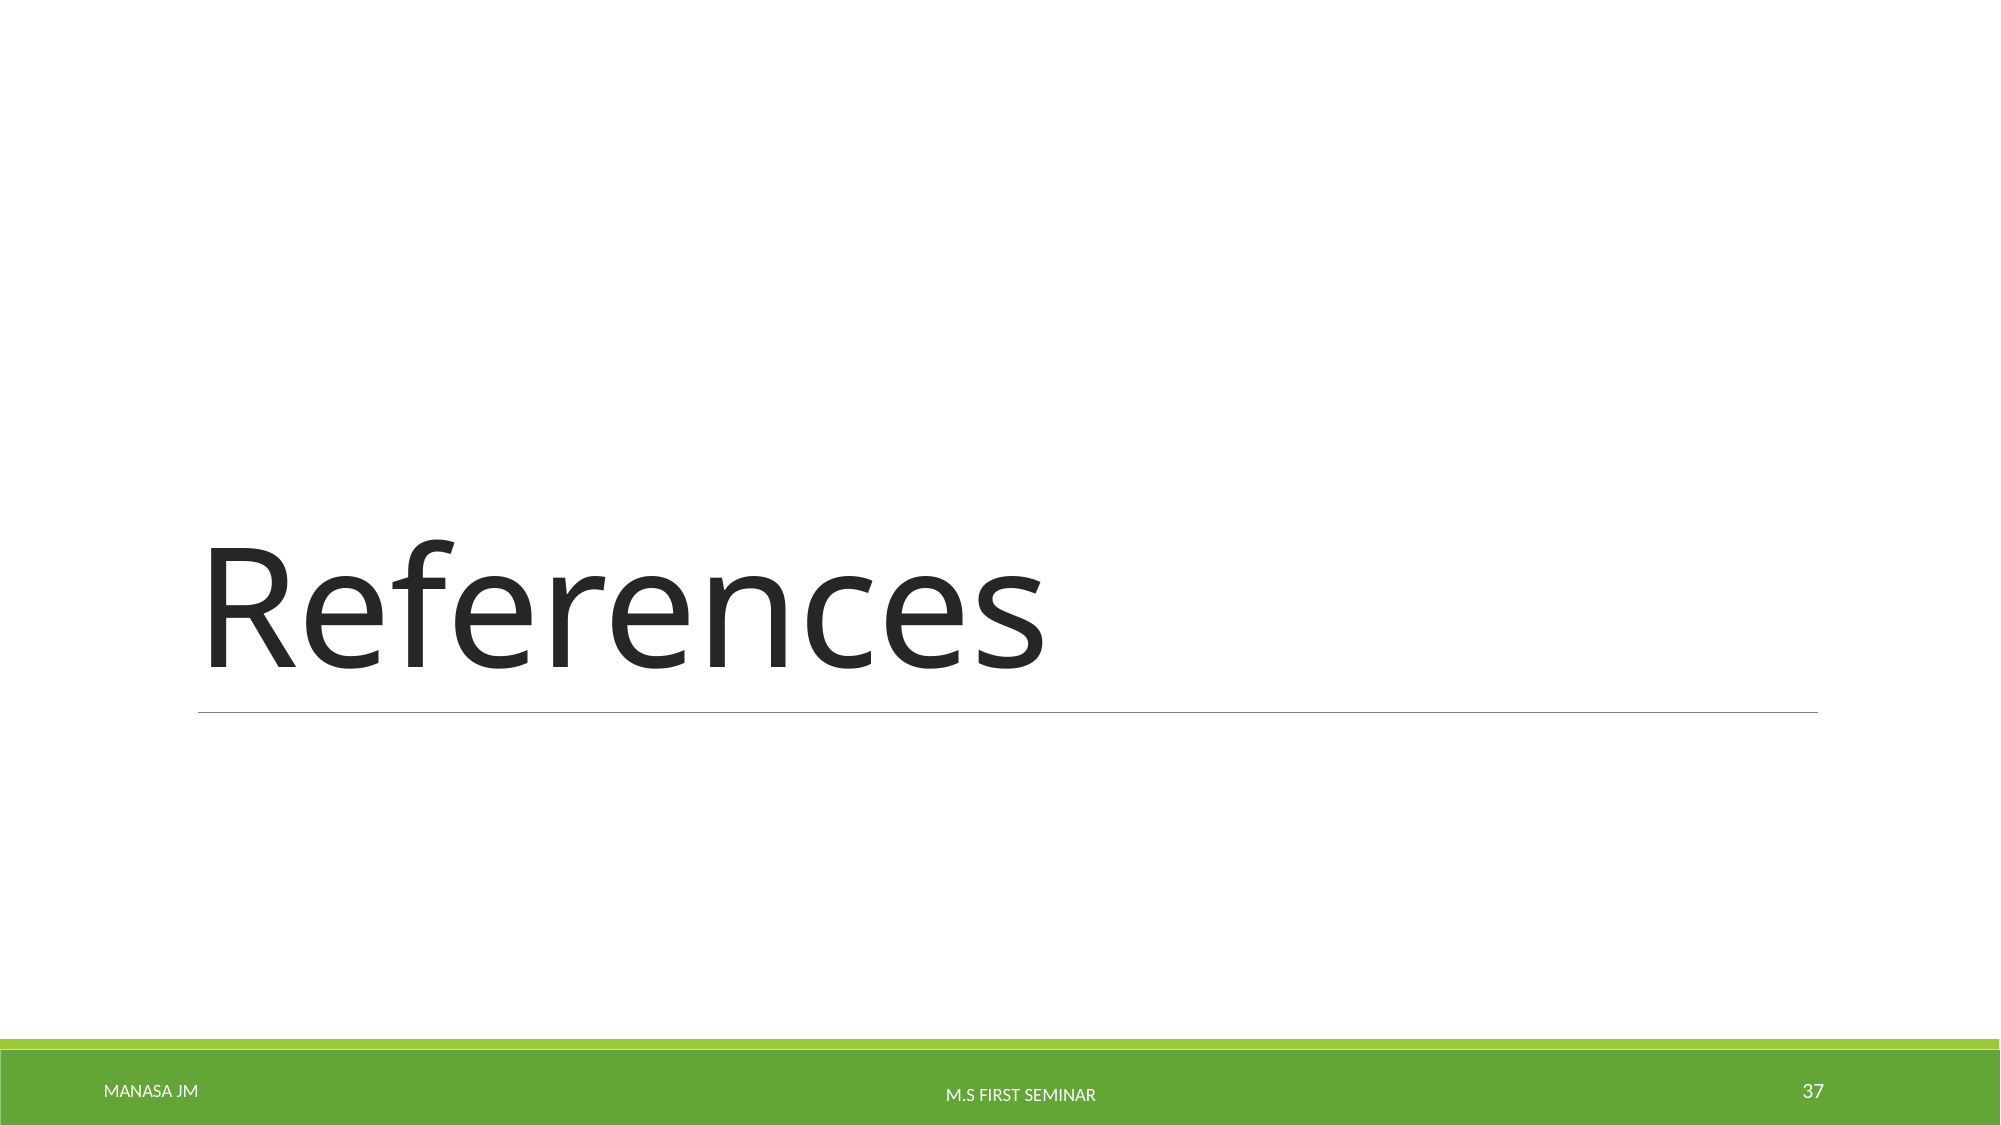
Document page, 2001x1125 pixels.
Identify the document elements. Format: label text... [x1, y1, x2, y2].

slide_number 37 [1624, 1059, 1840, 1120]
footer Manasa Jm [0, 1059, 303, 1120]
title References [180, 124, 1830, 710]
text_box M.S First Seminar [627, 1063, 1419, 1124]
